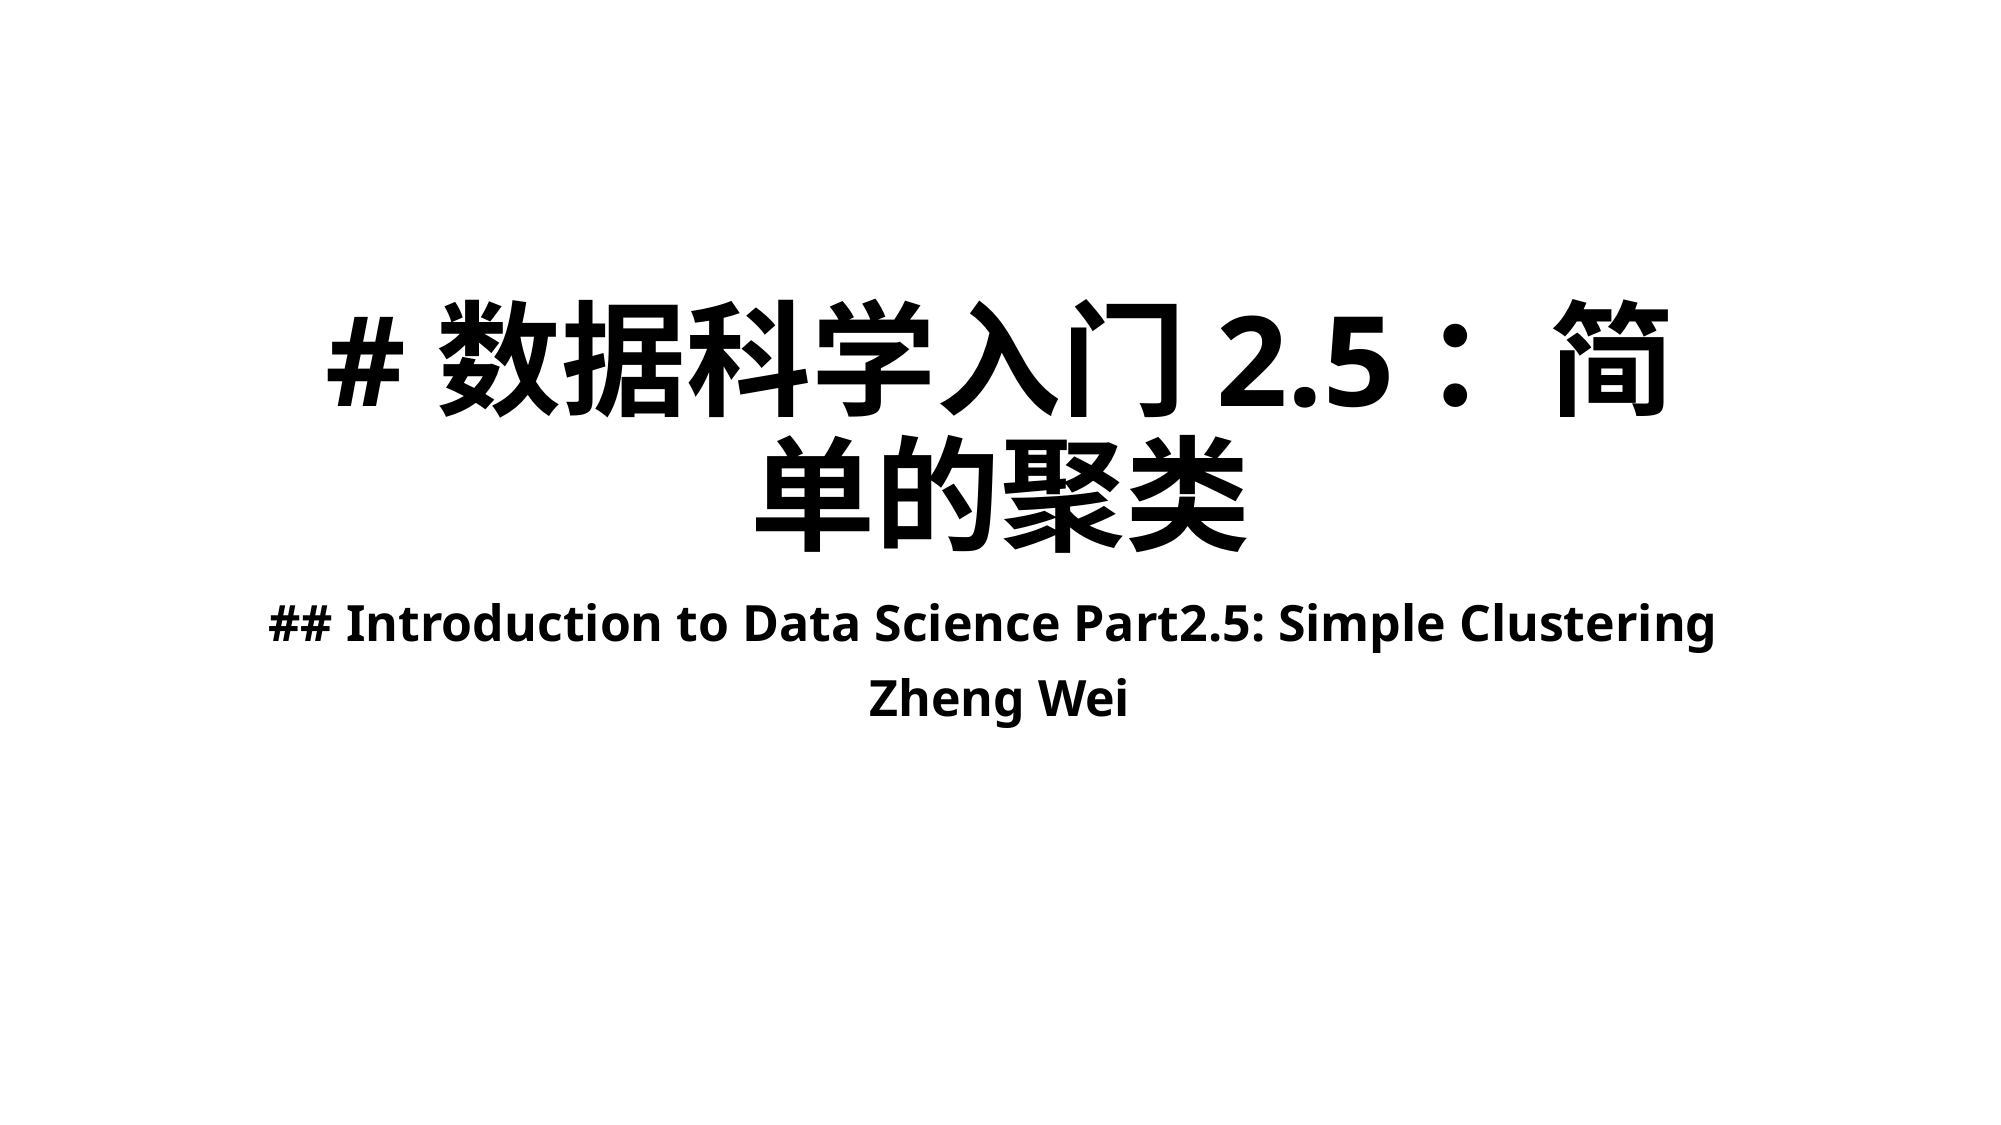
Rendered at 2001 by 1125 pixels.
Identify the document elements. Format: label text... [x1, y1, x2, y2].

title #数据科学入门2.5：简单的聚类 [249, 184, 1750, 576]
subtitle ## Introduction to Data Science Part2.5: Simple Clustering Zheng Wei [249, 590, 1750, 863]
